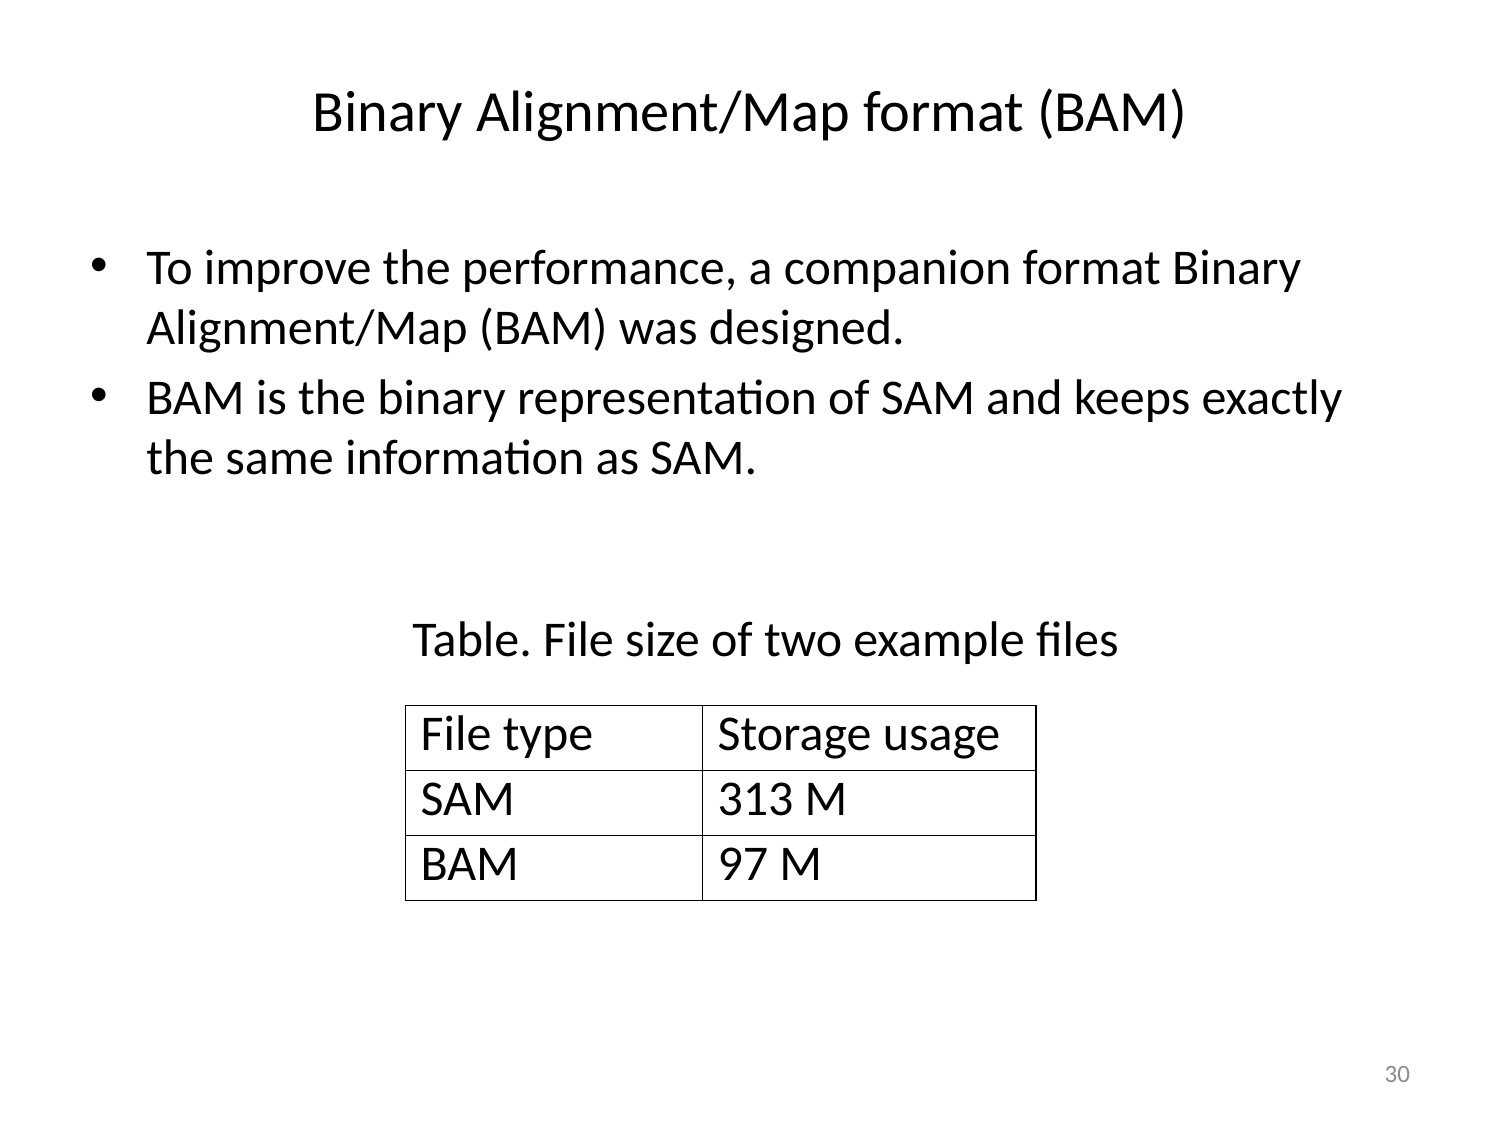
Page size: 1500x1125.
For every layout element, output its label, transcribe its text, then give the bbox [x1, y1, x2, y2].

title Binary Alignment/Map format (BAM) [75, 45, 1425, 172]
table_header File type [406, 706, 702, 770]
table_cell SAM [406, 771, 702, 835]
slide_number 30 [1074, 1042, 1425, 1103]
table_header Storage usage [703, 706, 1035, 770]
table_cell 97 M [703, 836, 1035, 900]
table_cell 313 M [703, 771, 1035, 835]
table_cell BAM [406, 836, 702, 900]
list To improve the performance, a companion format Binary Alignment/Map (BAM) was designed. BAM is the binary representation of SAM and keeps exactly the same information as SAM. [75, 227, 1407, 507]
text_box Table. File size of two example files [397, 598, 1134, 674]
